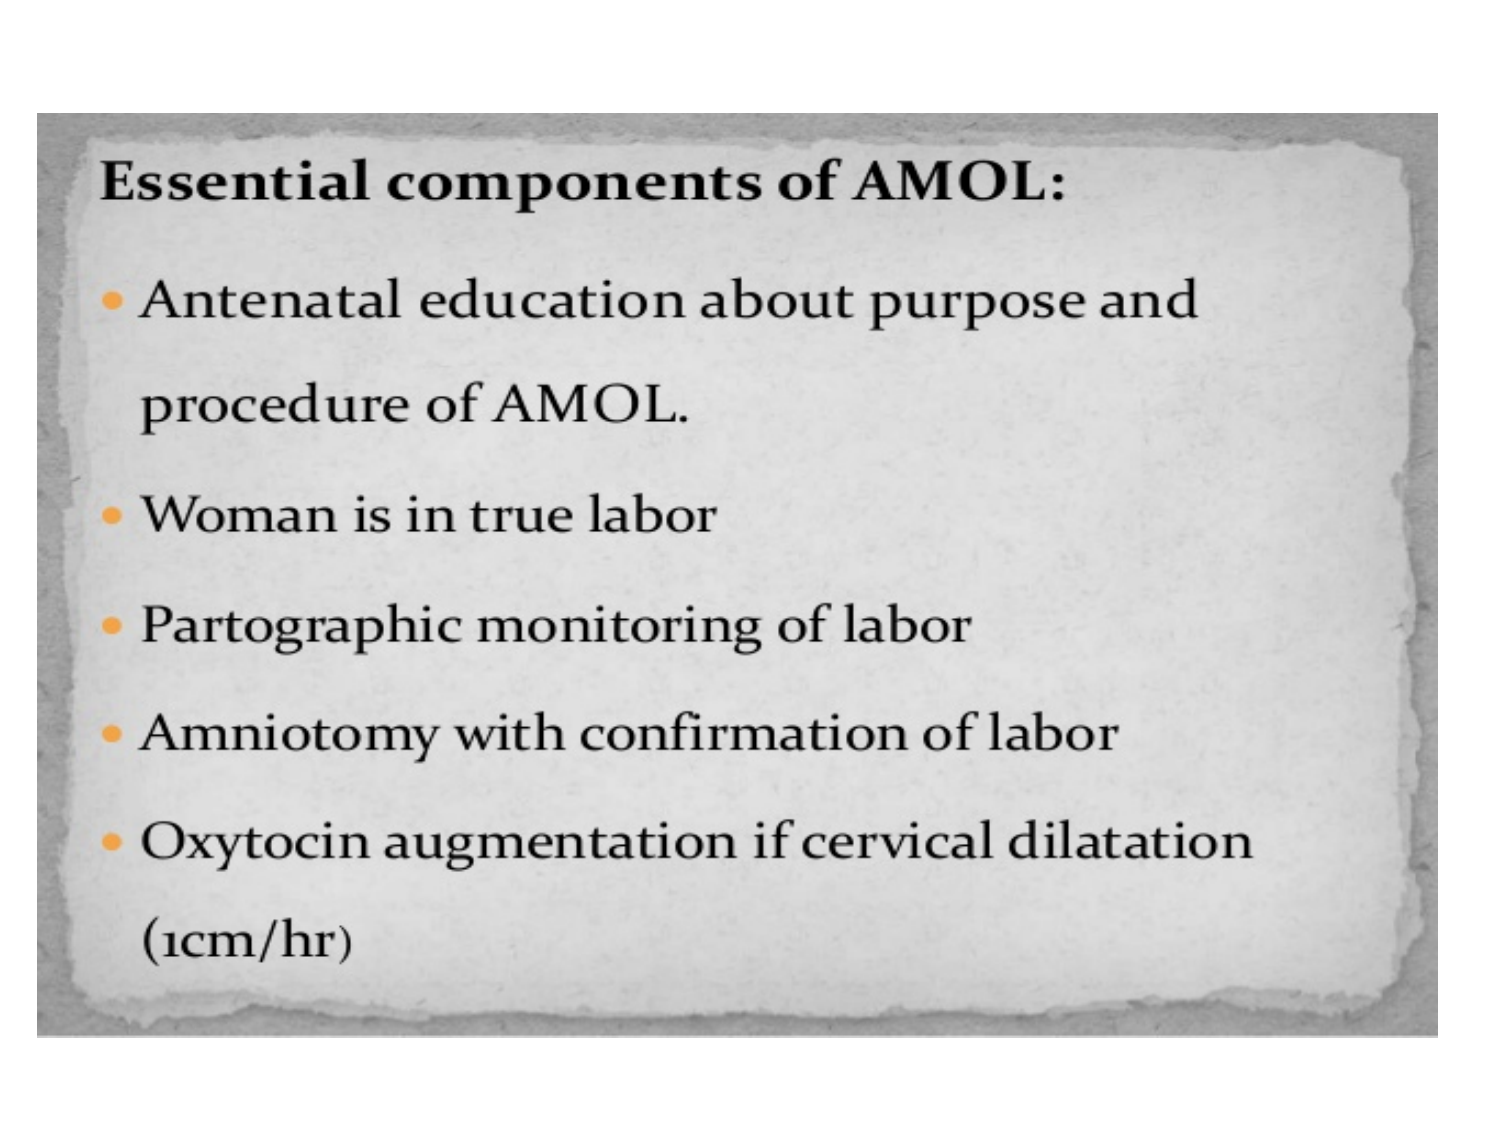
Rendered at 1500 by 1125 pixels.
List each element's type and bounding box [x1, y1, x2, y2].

picture [37, 113, 1438, 1038]
